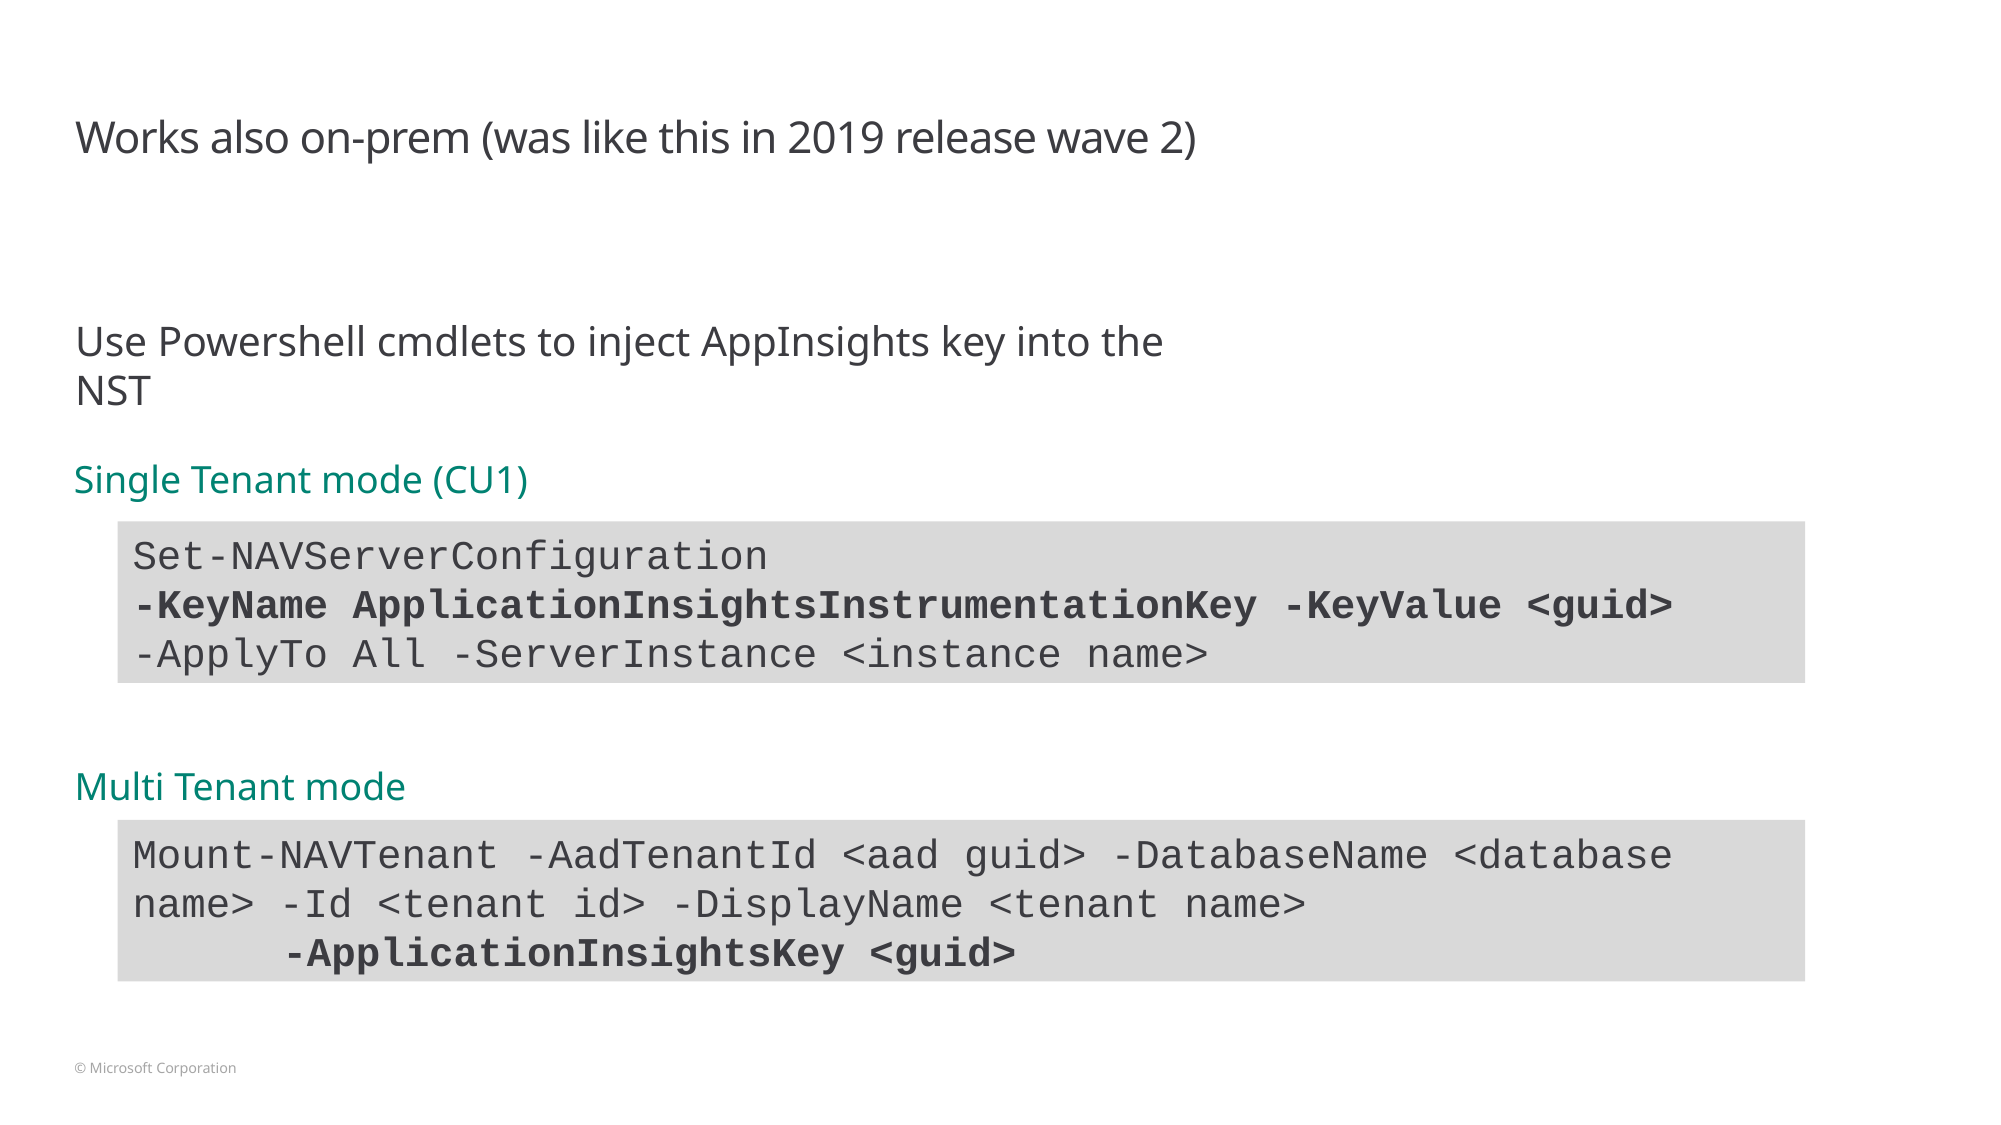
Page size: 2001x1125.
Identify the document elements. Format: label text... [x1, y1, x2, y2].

text_box Single Tenant mode (CU1) [73, 452, 1235, 502]
list Use Powershell cmdlets to inject AppInsights key into the NST [74, 315, 1236, 363]
footer © Microsoft Corporation [59, 1058, 1960, 1078]
title Works also on-prem (was like this in 2019 release wave 2) [74, 101, 1201, 168]
text_box Set-NAVServerConfiguration -KeyName ApplicationInsightsInstrumentationKey -KeyValue <guid> -ApplyTo All -ServerInstance <instance name> [117, 521, 1806, 683]
text_box Multi Tenant mode [74, 759, 1236, 809]
text_box Mount-NAVTenant -AadTenantId <aad guid> -DatabaseName <database name> -Id <tenant id> -DisplayName <tenant name> -ApplicationInsightsKey <guid> [117, 819, 1806, 982]
